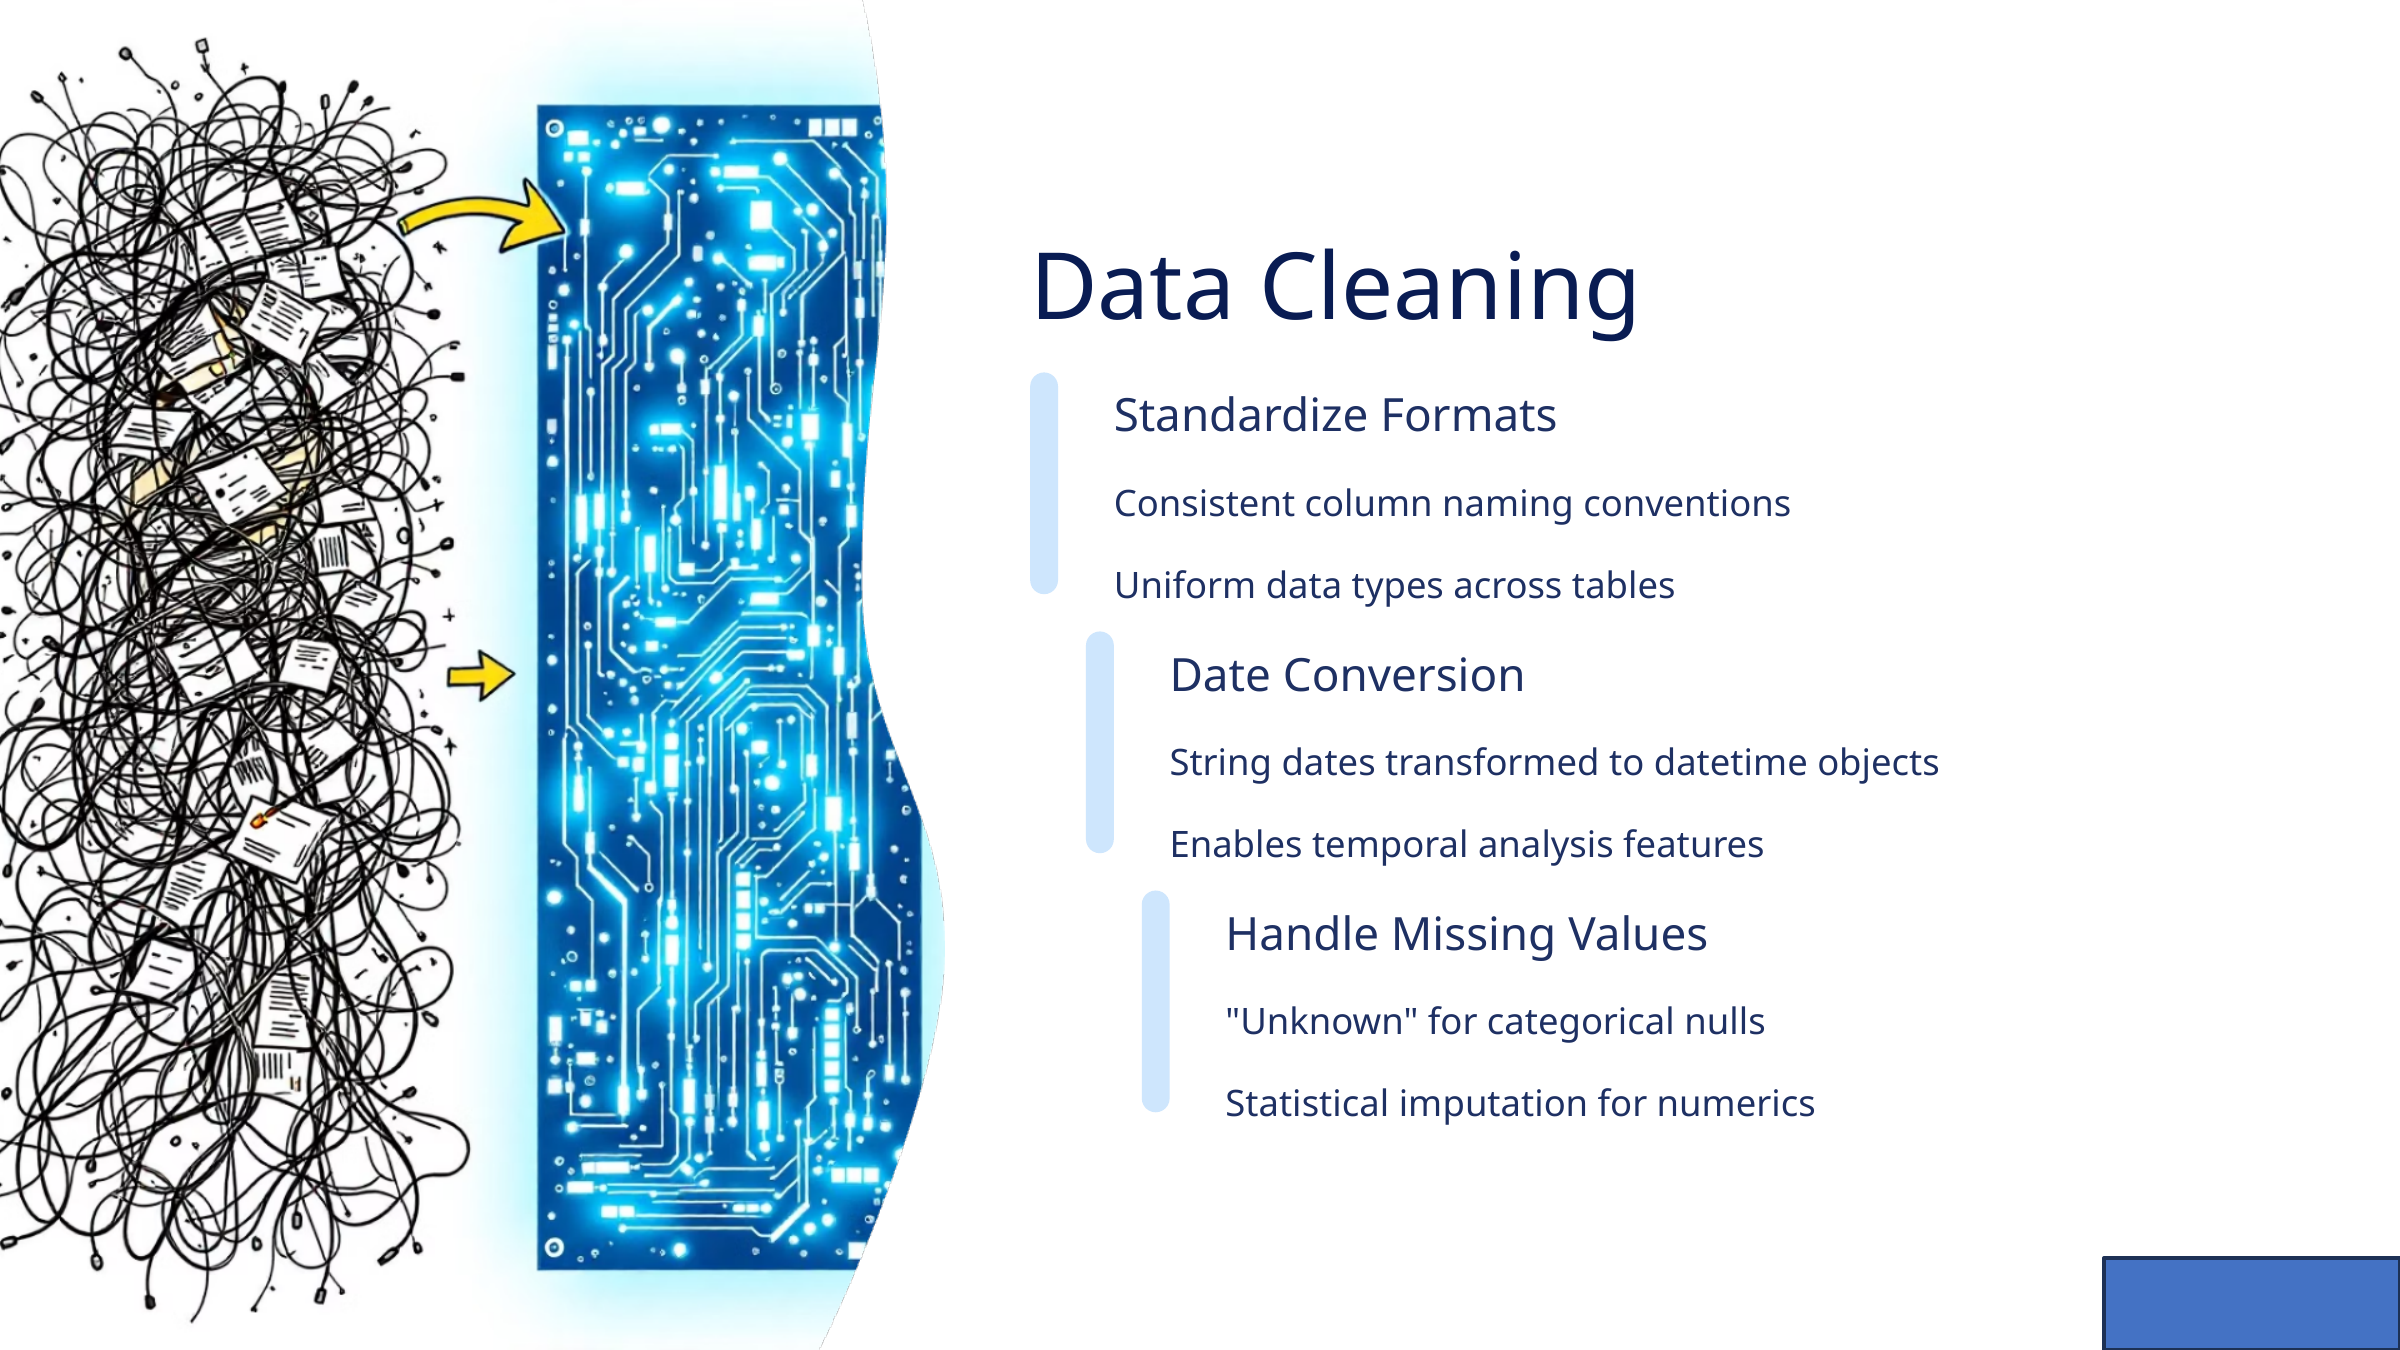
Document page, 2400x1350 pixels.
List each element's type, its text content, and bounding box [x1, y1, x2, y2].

text_box [2102, 1256, 2400, 1350]
text_box "Unknown" for categorical nulls [1225, 970, 2270, 1031]
text_box [1141, 890, 1170, 1113]
text_box Uniform data types across tables [1113, 534, 2270, 595]
text_box [1085, 631, 1114, 854]
text_box Date Conversion [1169, 631, 1635, 690]
text_box Statistical imputation for numerics [1225, 1052, 2270, 1113]
text_box Consistent column naming conventions [1113, 452, 2270, 513]
text_box Data Cleaning [1030, 200, 1961, 317]
text_box Handle Missing Values [1225, 890, 1715, 949]
text_box Enables temporal analysis features [1169, 793, 2270, 854]
picture [0, 0, 946, 1350]
text_box [1030, 372, 1059, 595]
text_box Standardize Formats [1113, 372, 1579, 431]
text_box String dates transformed to datetime objects [1169, 711, 2270, 772]
